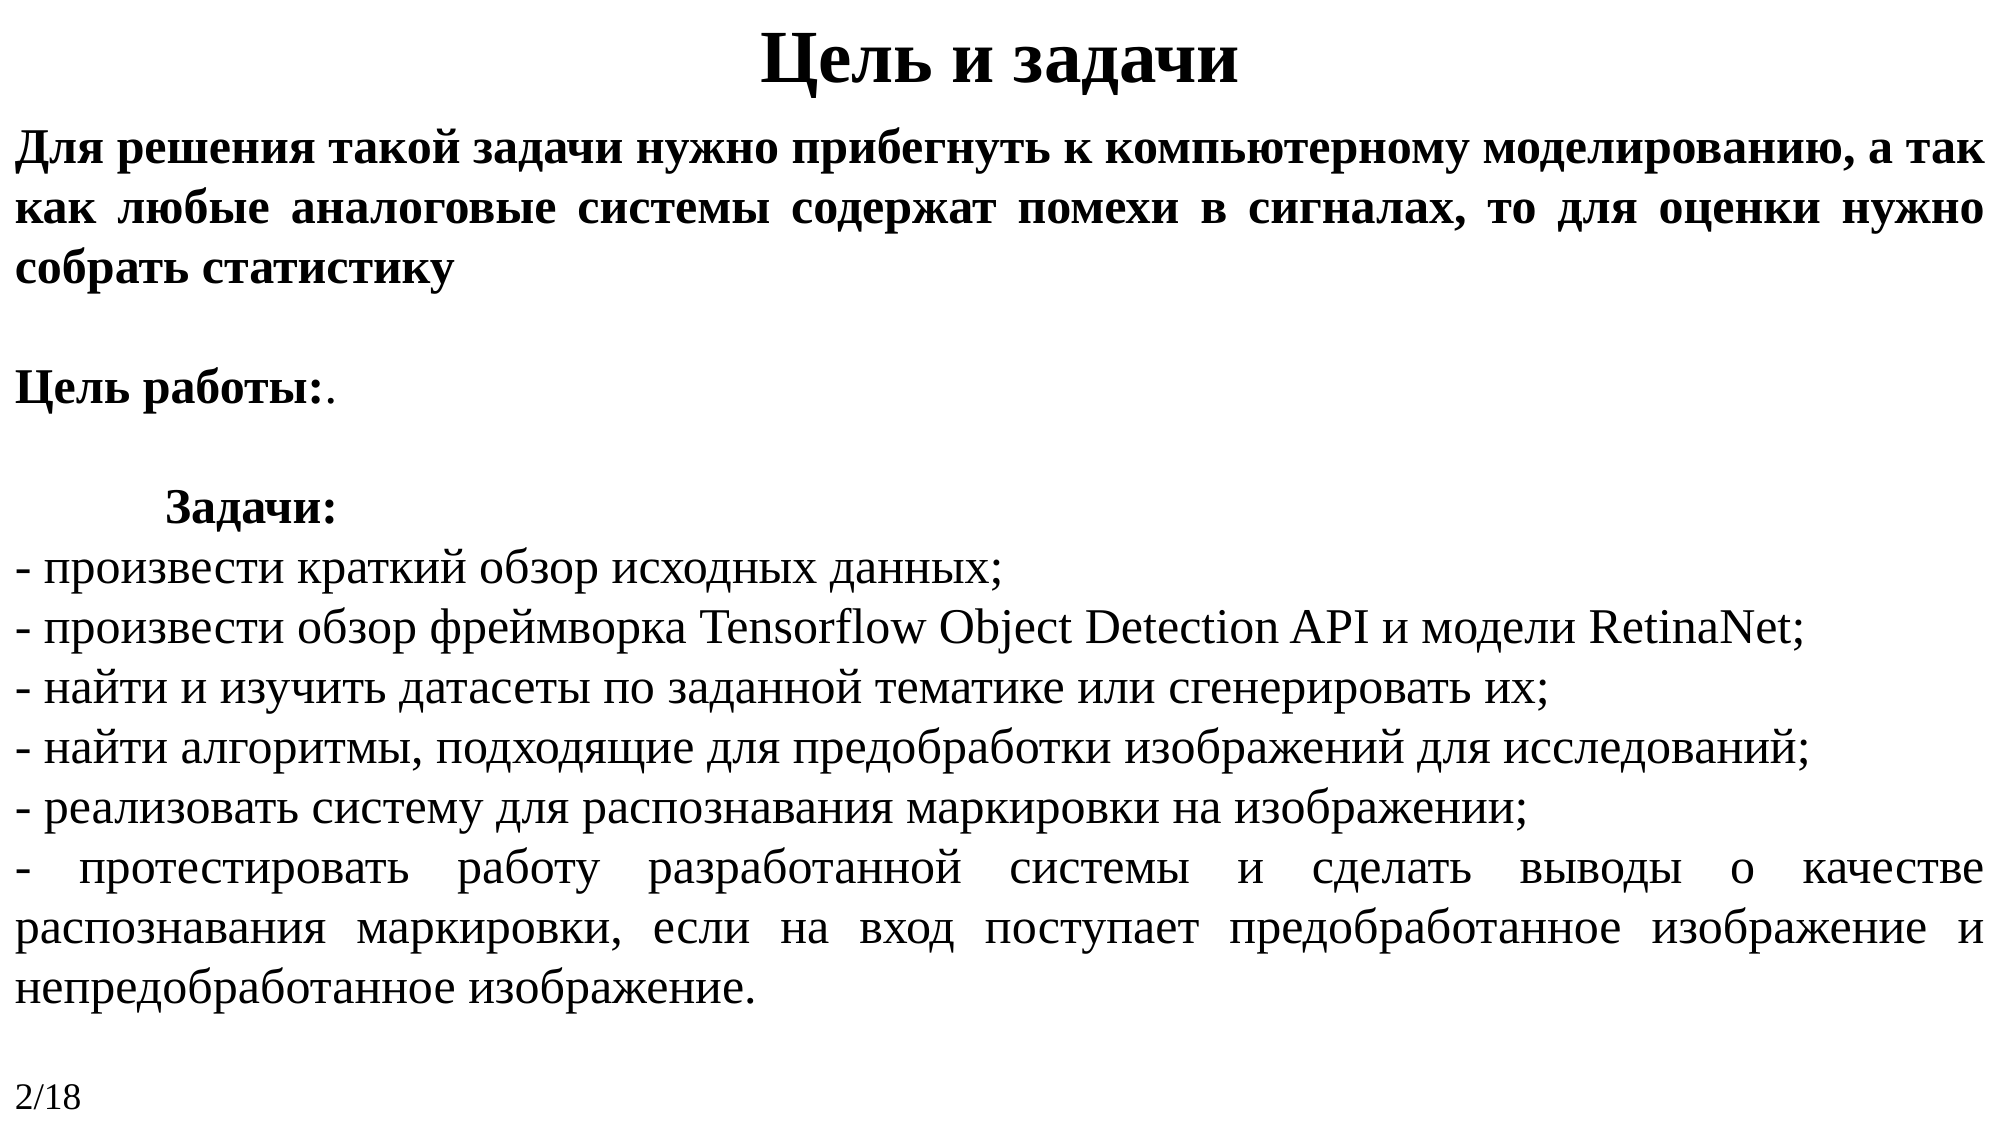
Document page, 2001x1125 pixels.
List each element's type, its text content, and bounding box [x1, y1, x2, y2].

text_box Для решения такой задачи нужно прибегнуть к компьютерному моделированию, а так как любые аналоговые системы содержат помехи в сигналах, то для оценки нужно собрать статистику Цель работы:. Задачи: - произвести краткий обзор исходных данных; - произвести обзор фреймворка Tensorflow Object Detection API и модели RetinaNet; - найти и изучить датасеты по заданной тематике или сгенерировать их; - найти алгоритмы, подходящие для предобработки изображений для исследований; - реализовать систему для распознавания маркировки на изображении; - протестировать работу разработанной системы и сделать выводы о качестве распознавания маркировки, если на вход поступает предобработанное изображение и непредобработанное изображение. [0, 105, 2000, 1021]
text_box Цель и задачи [0, 0, 2000, 105]
text_box 2/18 [0, 1064, 105, 1125]
